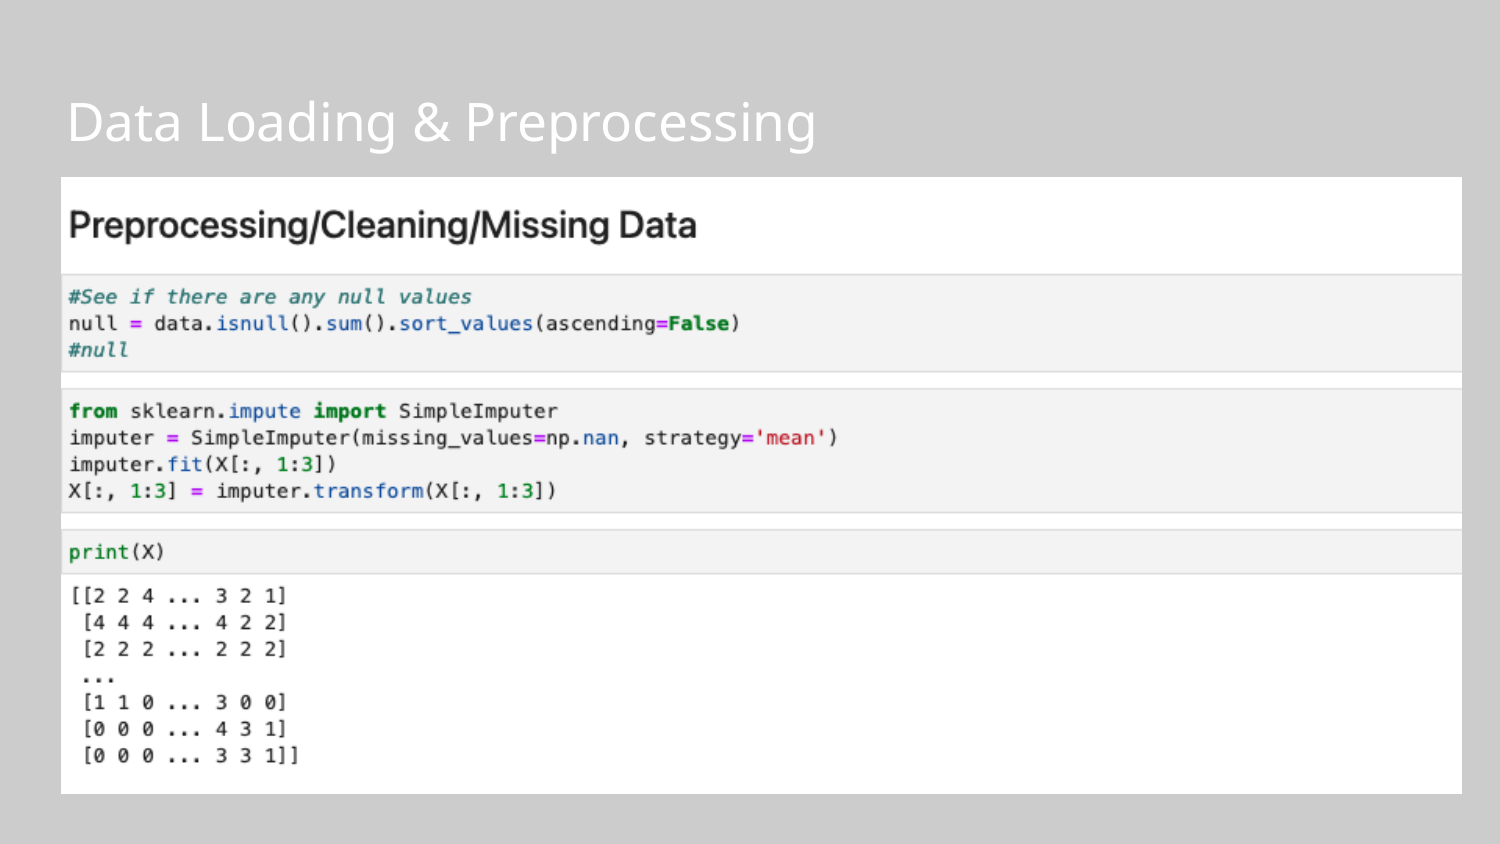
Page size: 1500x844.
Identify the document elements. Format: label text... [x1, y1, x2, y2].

picture [61, 177, 1462, 794]
title Data Loading & Preprocessing [51, 72, 1449, 167]
